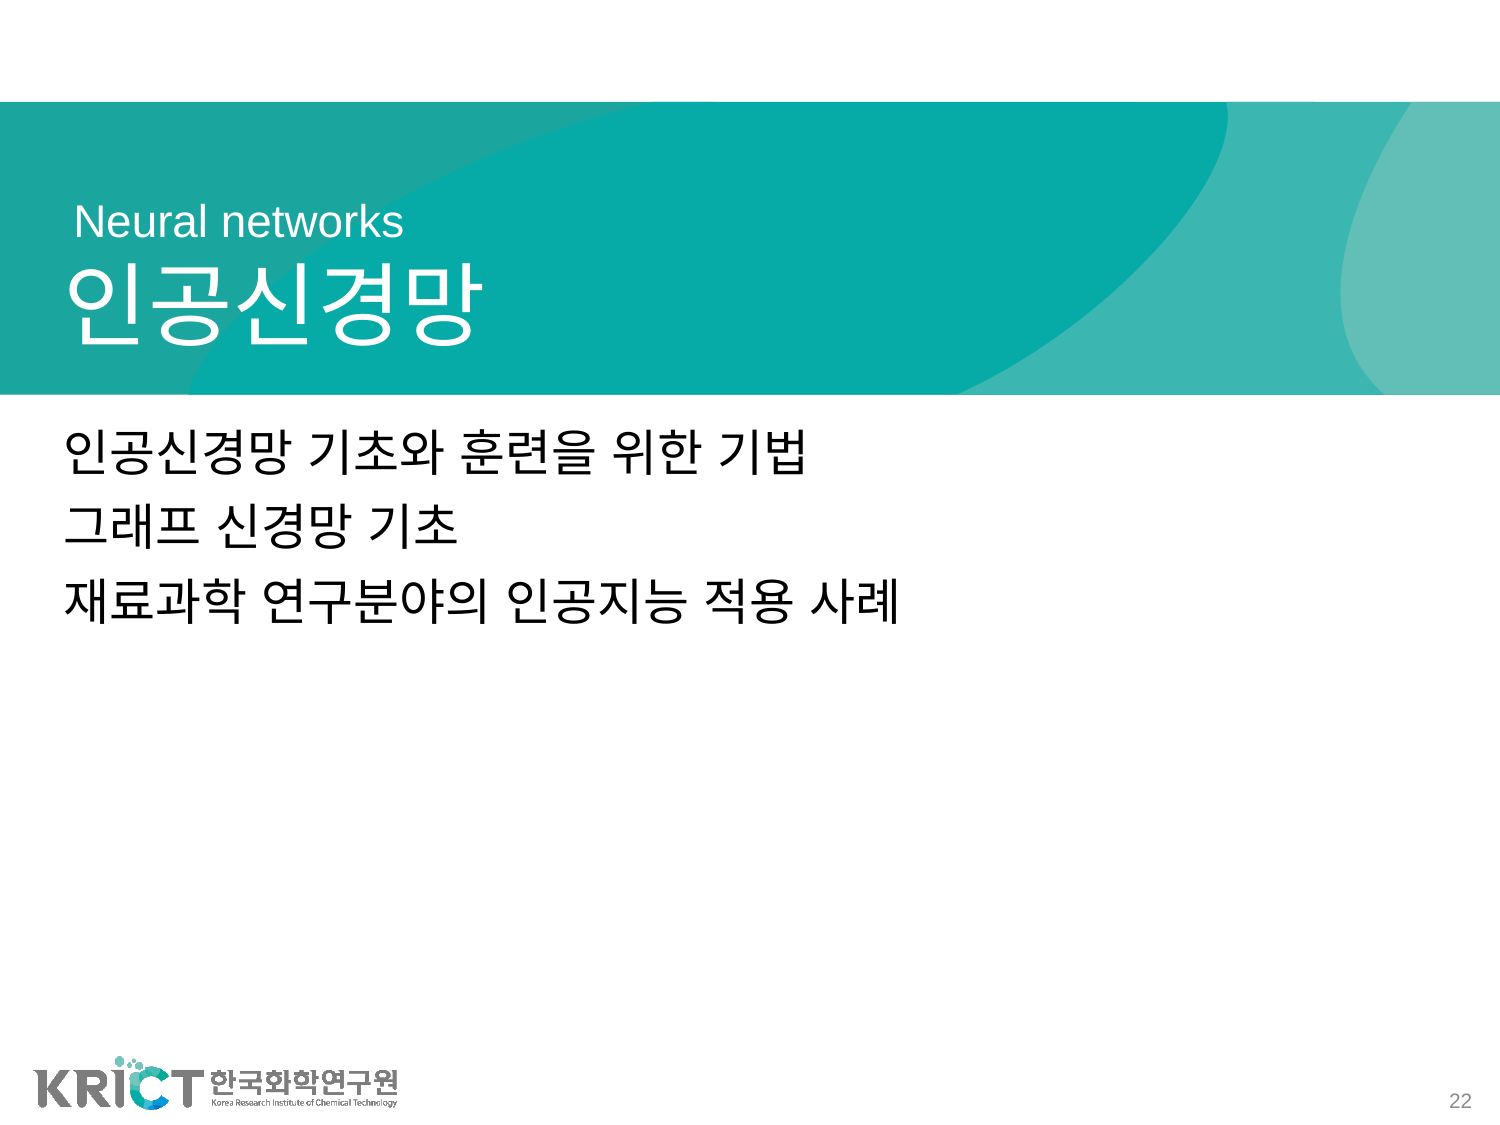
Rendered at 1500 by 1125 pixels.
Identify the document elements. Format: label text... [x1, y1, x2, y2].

text_box Neural networks [58, 184, 420, 255]
picture [33, 1056, 397, 1110]
title 인공신경망 [48, 127, 1452, 368]
slide_number 22 [1149, 1085, 1488, 1116]
subtitle 인공신경망 기초와 훈련을 위한 기법 그래프 신경망 기초 재료과학 연구분야의 인공지능 적용 사례 [48, 420, 1174, 824]
